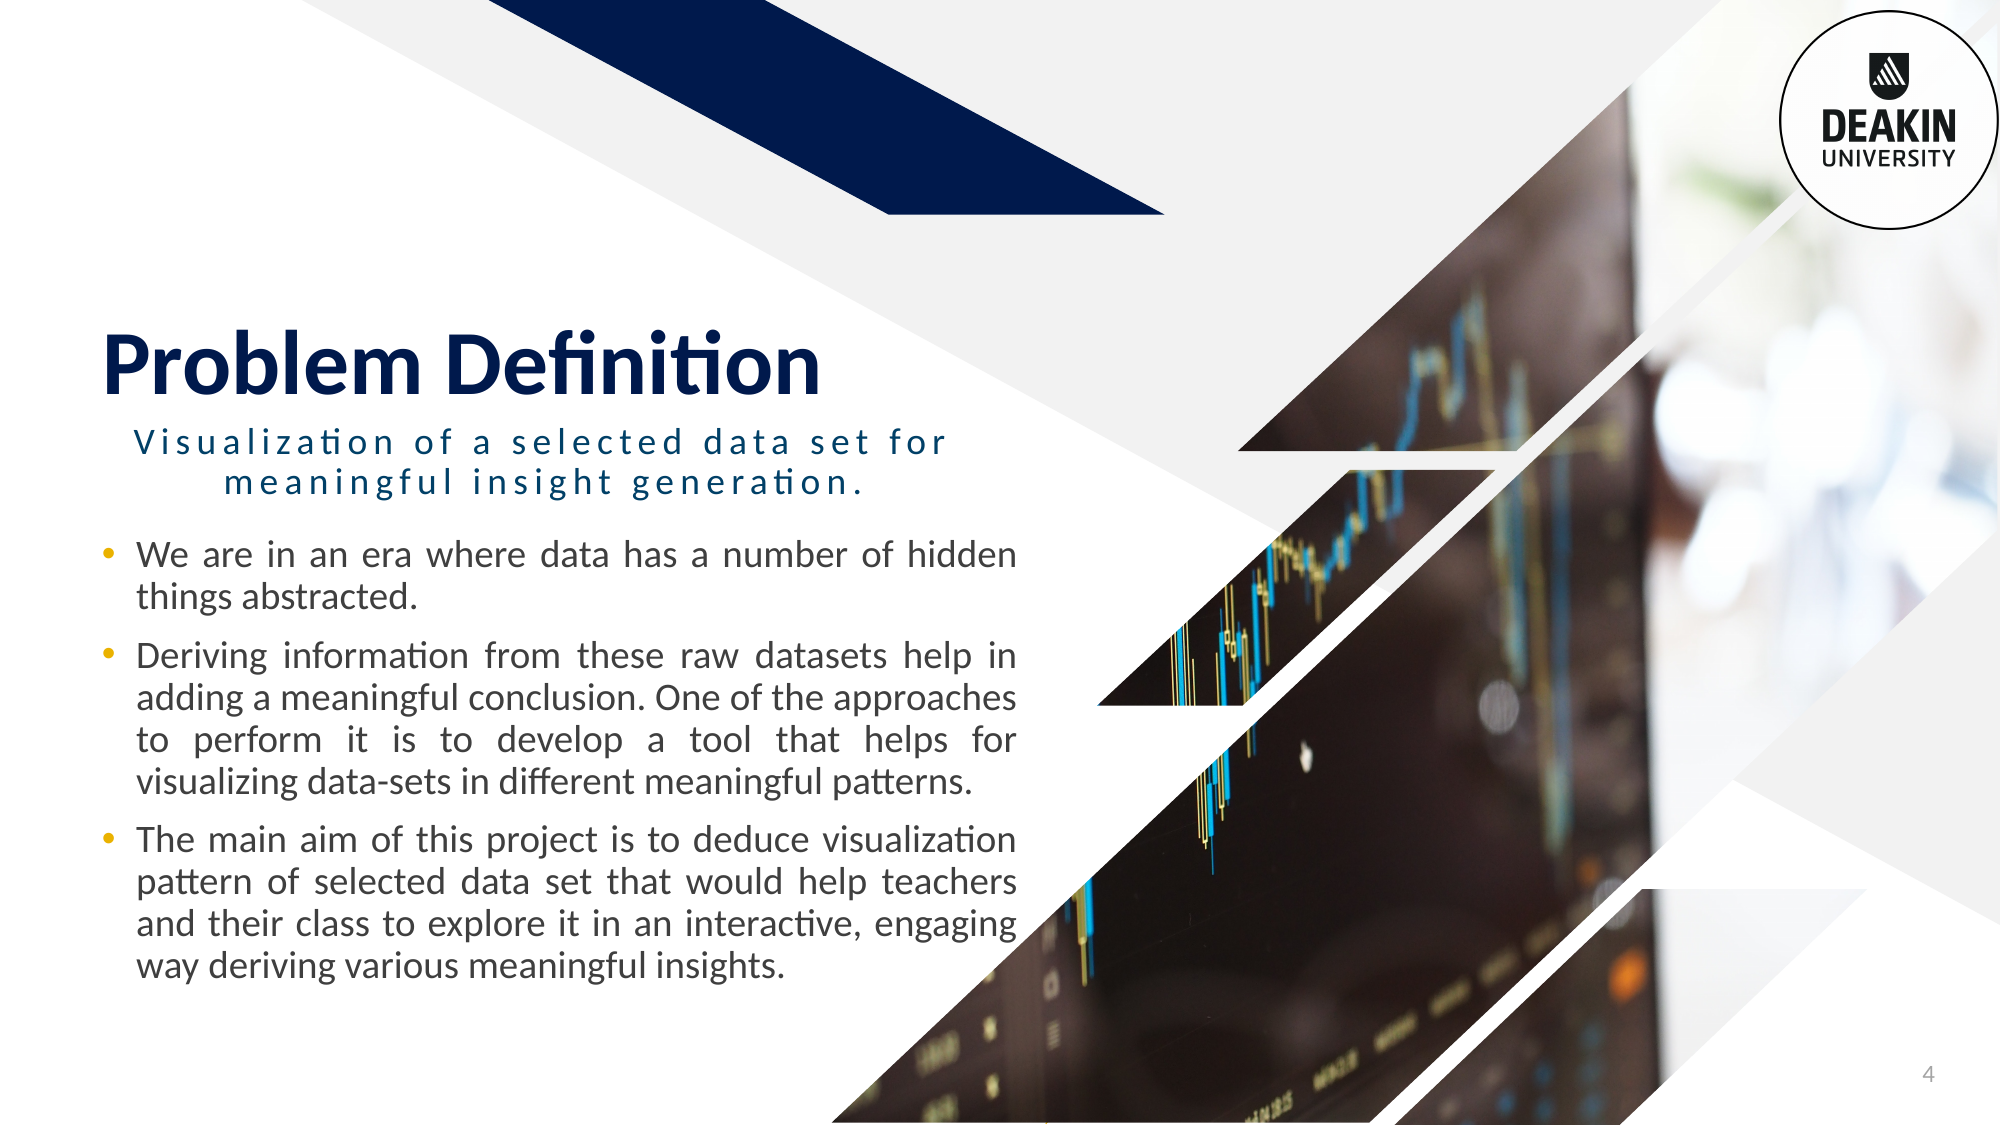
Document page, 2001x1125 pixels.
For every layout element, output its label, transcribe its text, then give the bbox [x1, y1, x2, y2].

picture [831, 0, 2000, 1125]
list We are in an era where data has a number of hidden things abstracted. Deriving information from these raw datasets help in adding a meaningful conclusion. One of the approaches to perform it is to develop a tool that helps for visualizing data-sets in different meaningful patterns. The main aim of this project is to deduce visualization pattern of selected data set that would help teachers and their class to explore it in an interactive, engaging way deriving various meaningful insights. [87, 526, 831, 1013]
title Problem Definition [87, 214, 831, 414]
list Visualization of a selected data set for meaningful insight generation. [7, 414, 831, 529]
